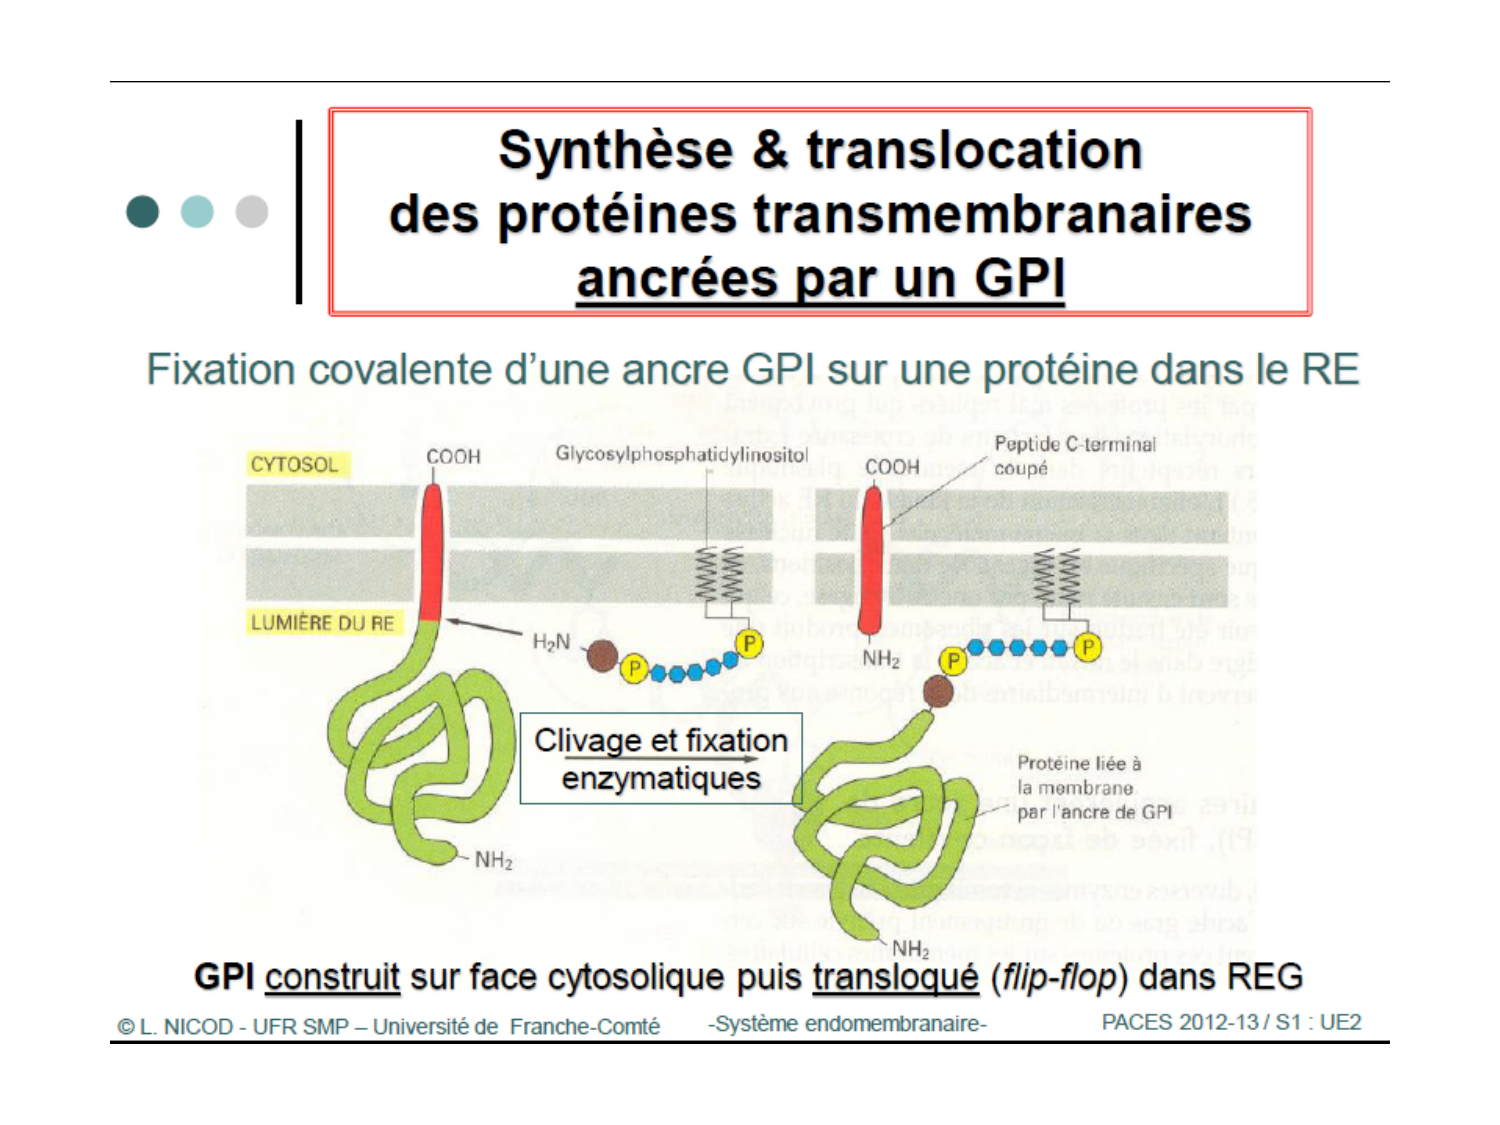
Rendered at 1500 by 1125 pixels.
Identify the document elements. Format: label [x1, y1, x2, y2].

picture [110, 80, 1390, 1044]
